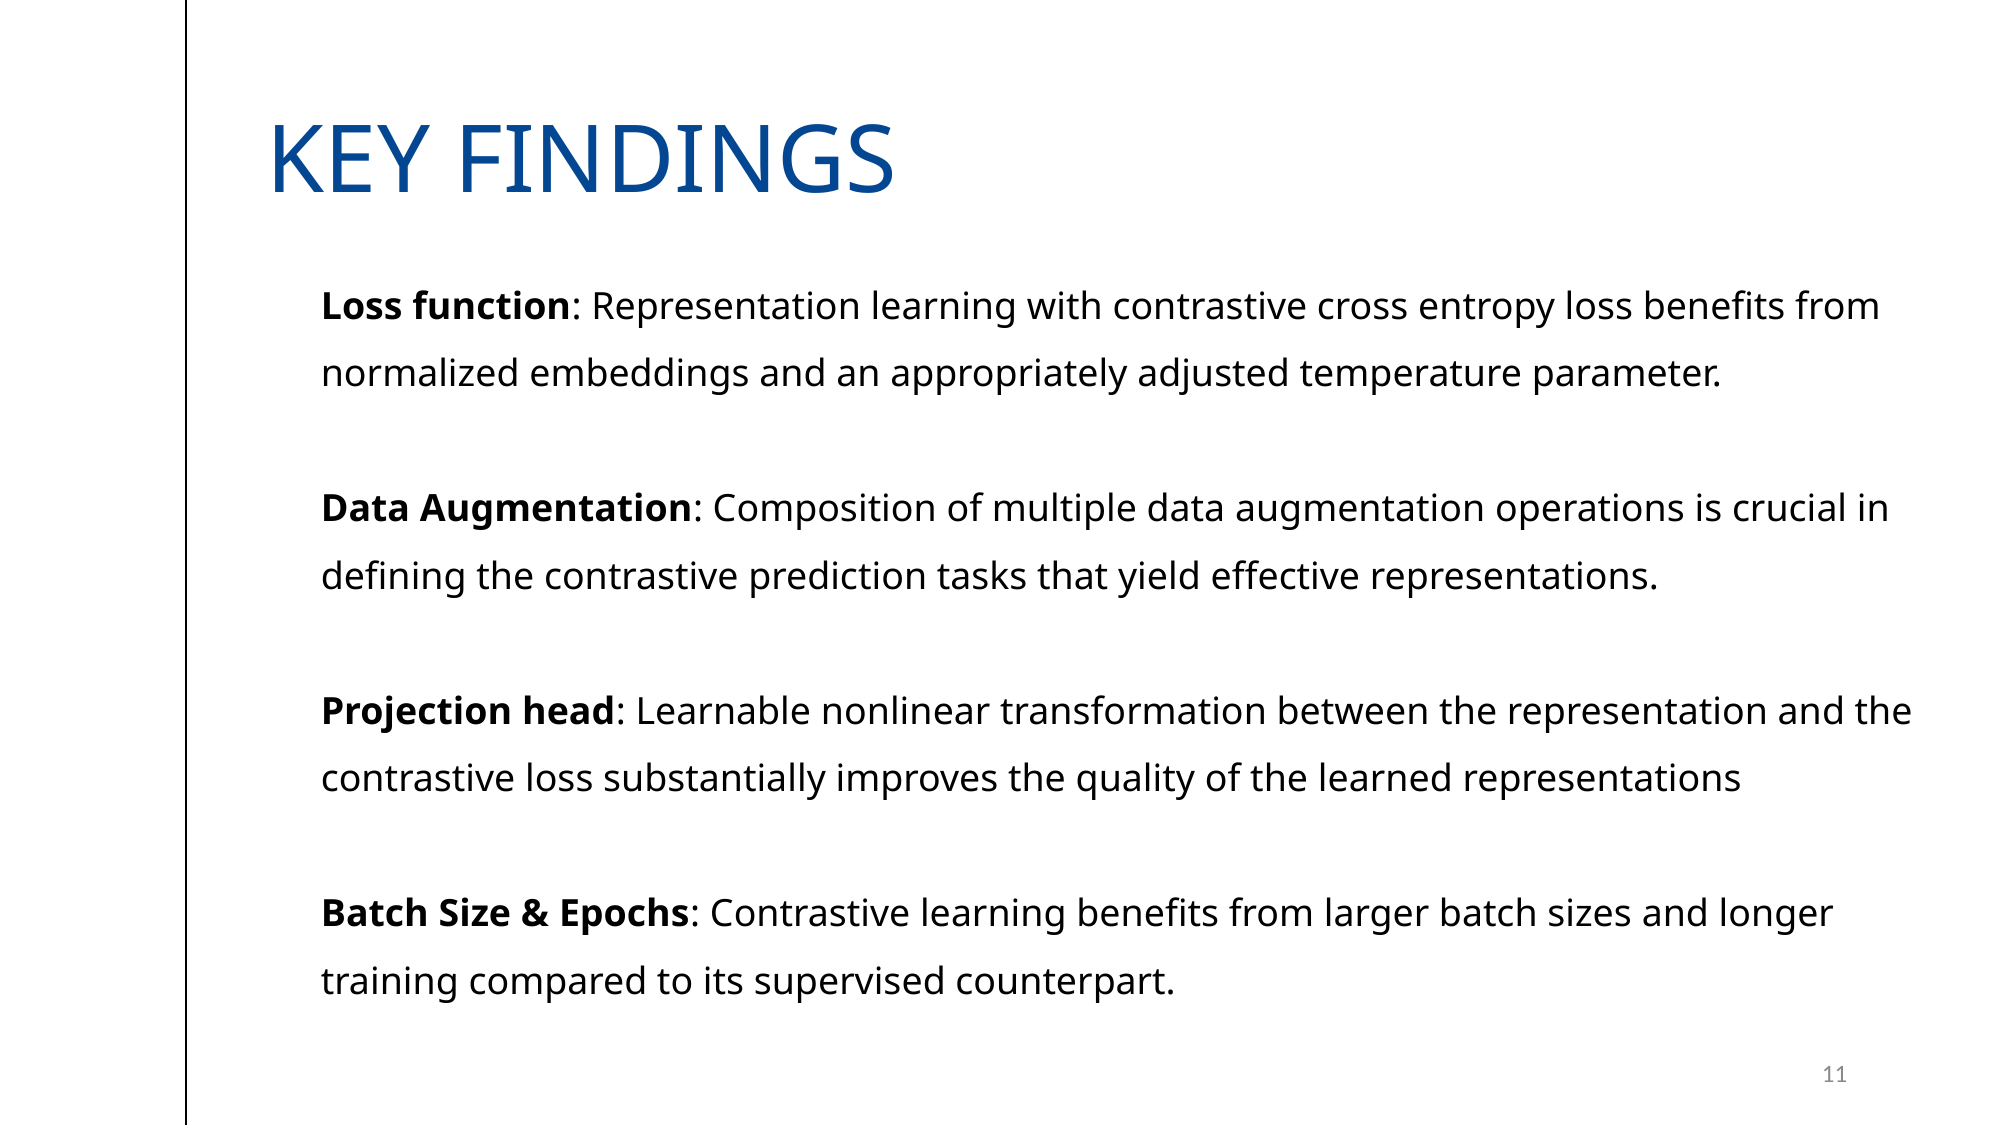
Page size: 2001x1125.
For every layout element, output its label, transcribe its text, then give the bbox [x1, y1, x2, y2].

title Key Findings [266, 55, 1930, 221]
slide_number 11 [1412, 1042, 1863, 1103]
text_box Loss function: Representation learning with contrastive cross entropy loss benefits from normalized embeddings and an appropriately adjusted temperature parameter. Data Augmentation: Composition of multiple data augmentation operations is crucial in defining the contrastive prediction tasks that yield effective representations. Projection head: Learnable nonlinear transformation between the representation and the contrastive loss substantially improves the quality of the learned representations Batch Size & Epochs: Contrastive learning benefits from larger batch sizes and longer training compared to its supervised counterpart. [286, 244, 1930, 1017]
